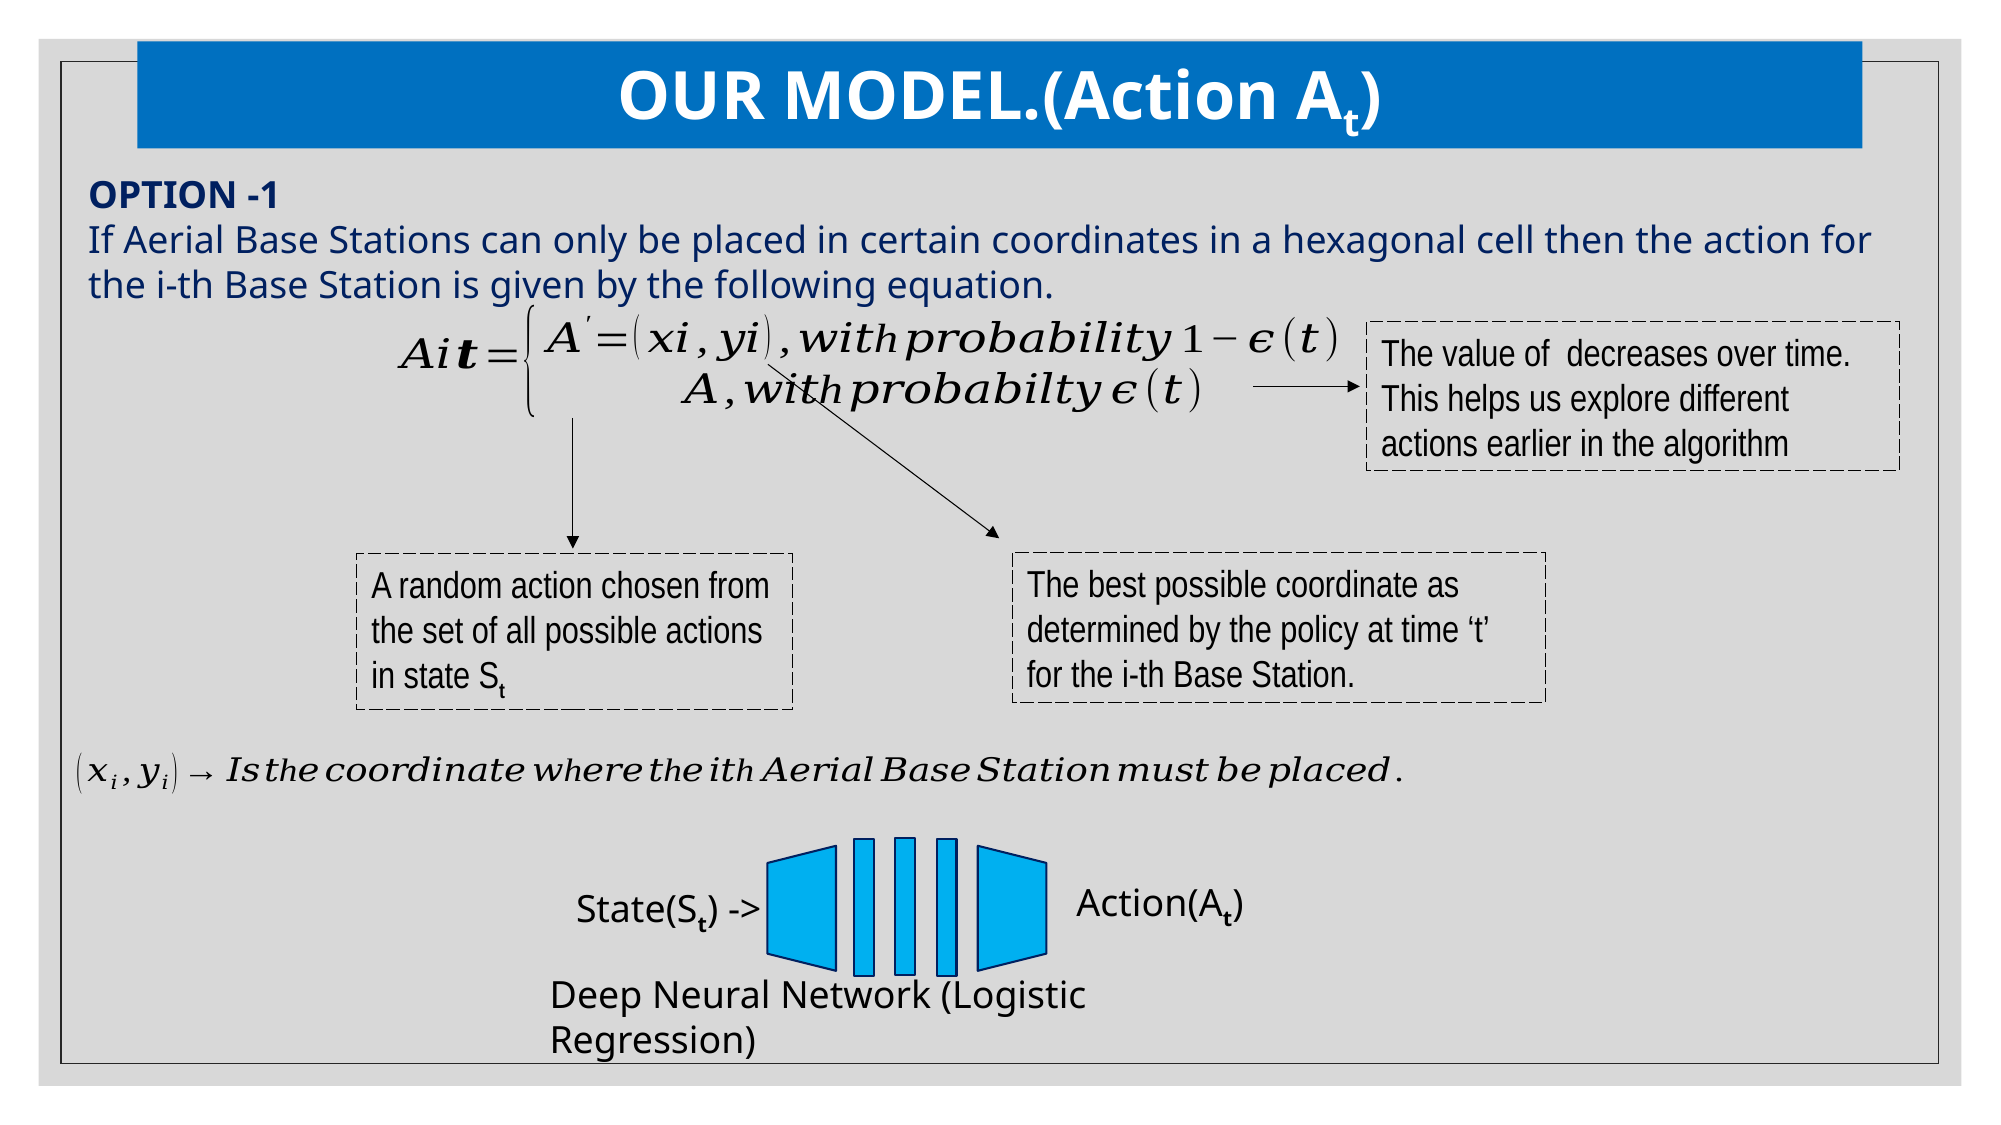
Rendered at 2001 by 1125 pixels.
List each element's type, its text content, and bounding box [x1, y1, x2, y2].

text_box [356, 303, 1900, 706]
title OUR MODEL.(Action At) [137, 41, 1863, 149]
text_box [534, 838, 1362, 1025]
text_box OPTION -1 If Aerial Base Stations can only be placed in certain coordinates in a hexagonal cell then the action for the i-th Base Station is given by the following equation. [73, 163, 1925, 313]
